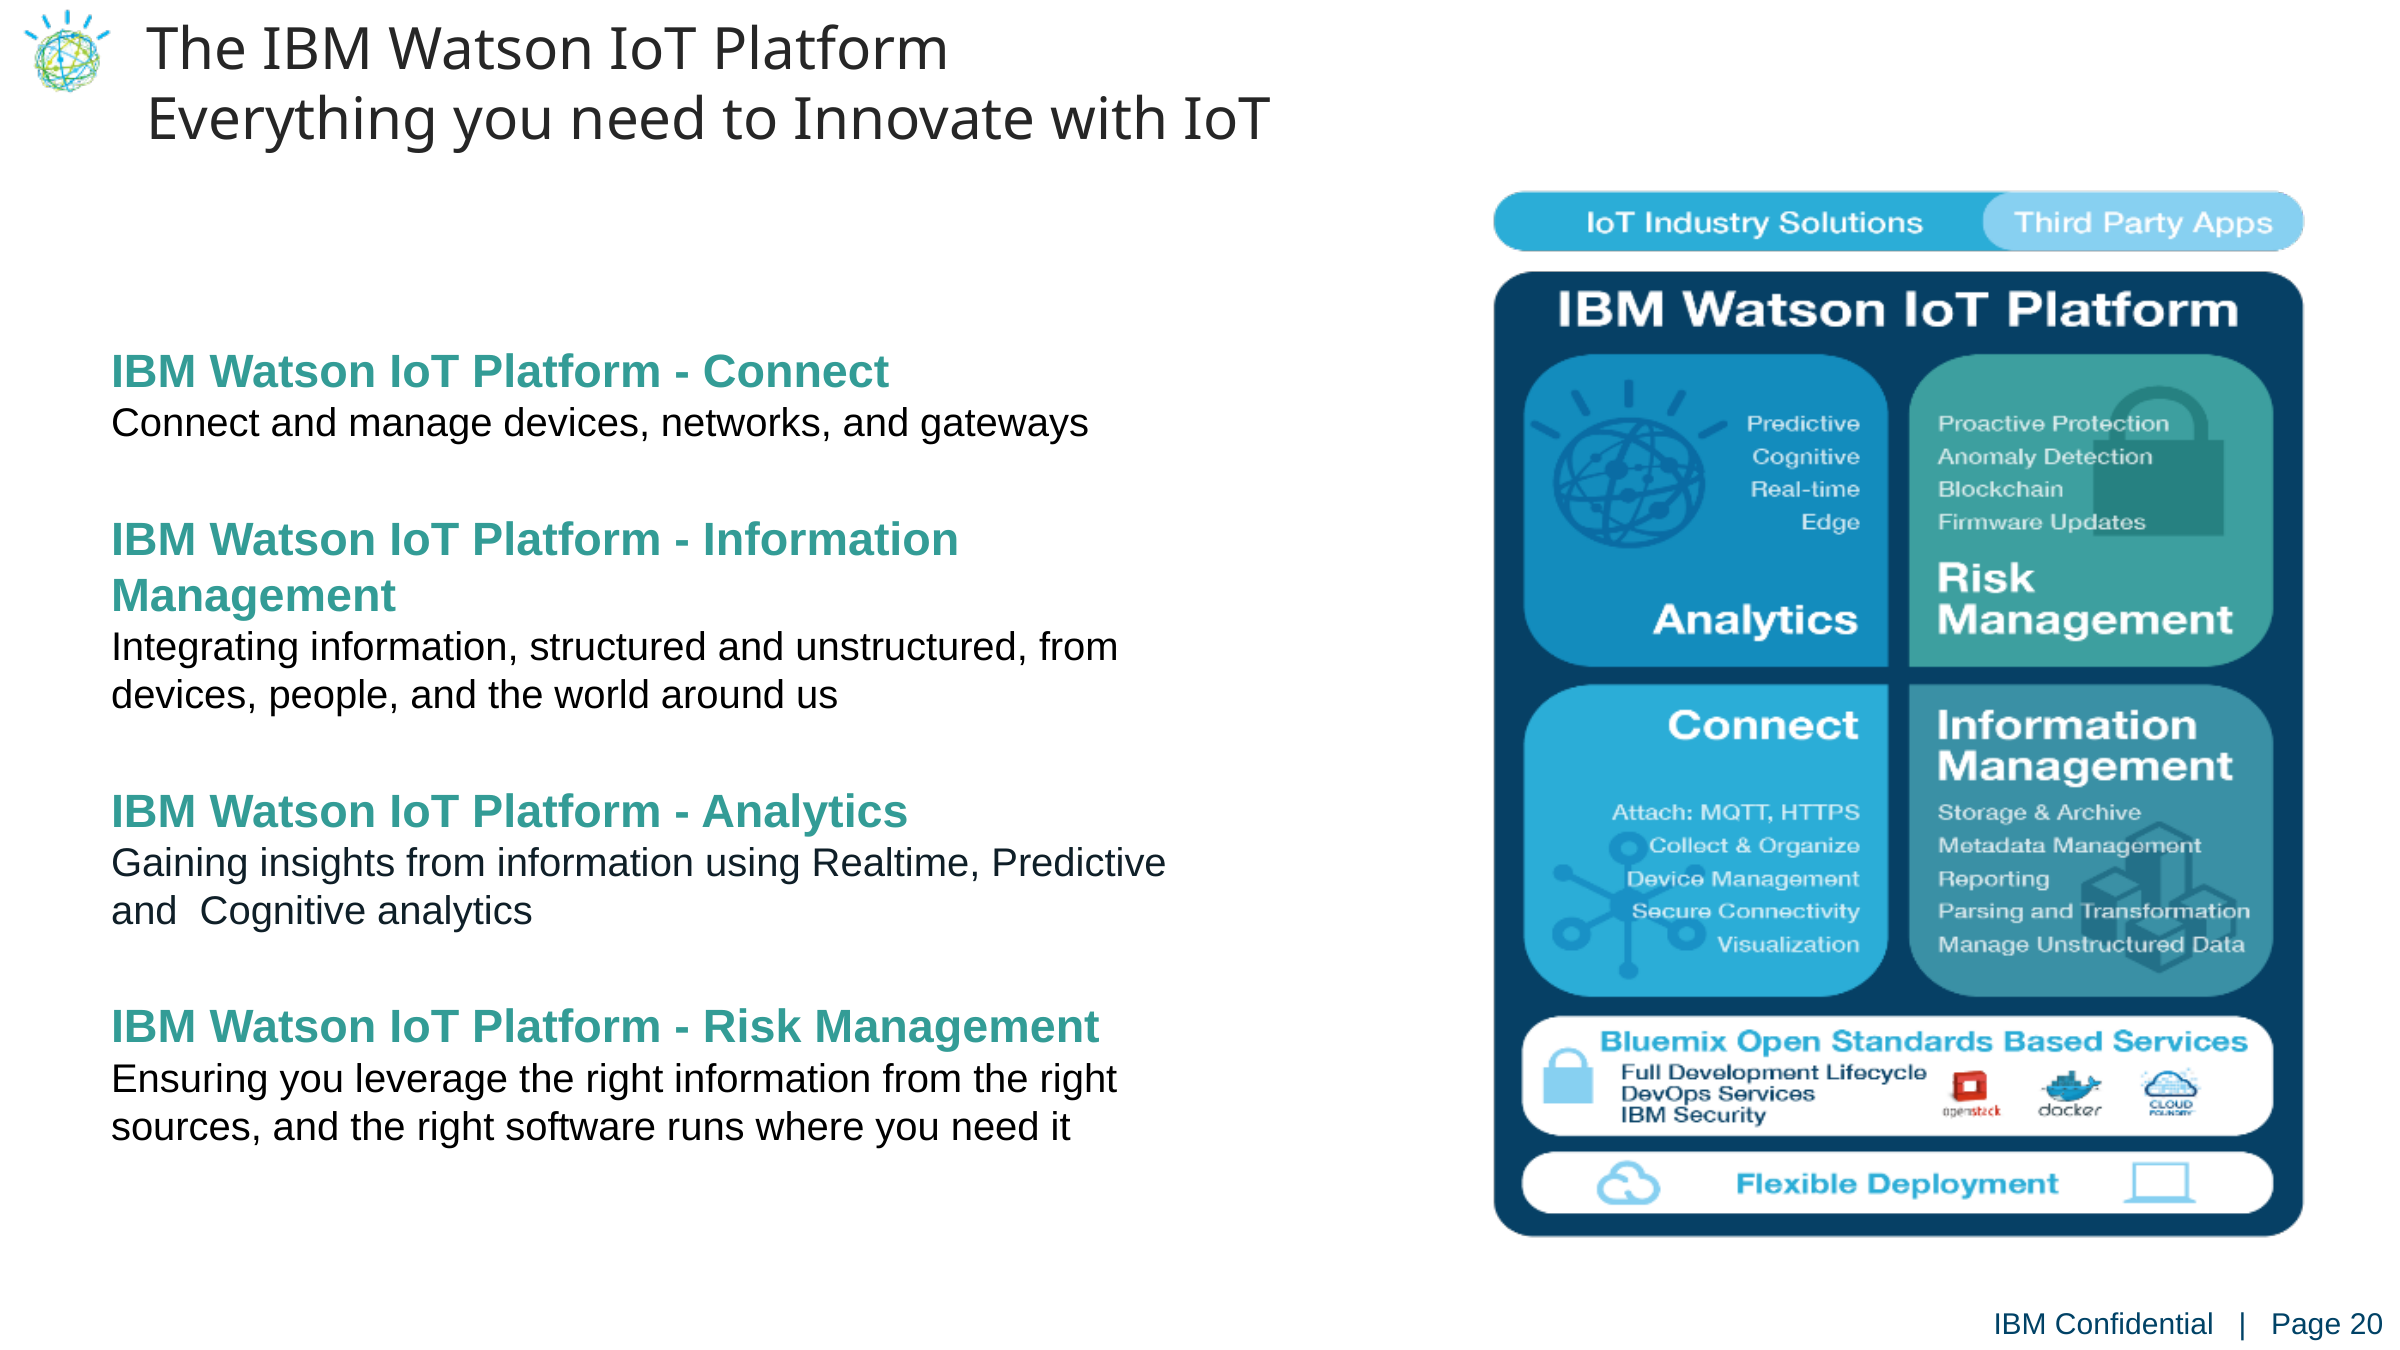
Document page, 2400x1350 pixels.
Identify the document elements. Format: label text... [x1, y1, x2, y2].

text_box IBM Confidential | Page 20 [1823, 1304, 2384, 1350]
picture [10, 4, 125, 100]
picture [1460, 162, 2339, 1267]
text_box IBM Watson IoT Platform - Connect Connect and manage devices, networks, and gateways IBM Watson IoT Platform - Information Management Integrating information, structured and unstructured, from devices, people, and the world around us IBM Watson IoT Platform - Analytics Gaining insights from information using Realtime, Predictive and Cognitive analytics IBM Watson IoT Platform - Risk Management Ensuring you leverage the right information from the right sources, and the right software runs where you need it [96, 333, 1244, 1153]
title The IBM Watson IoT Platform Everything you need to Innovate with IoT [125, 0, 2251, 100]
